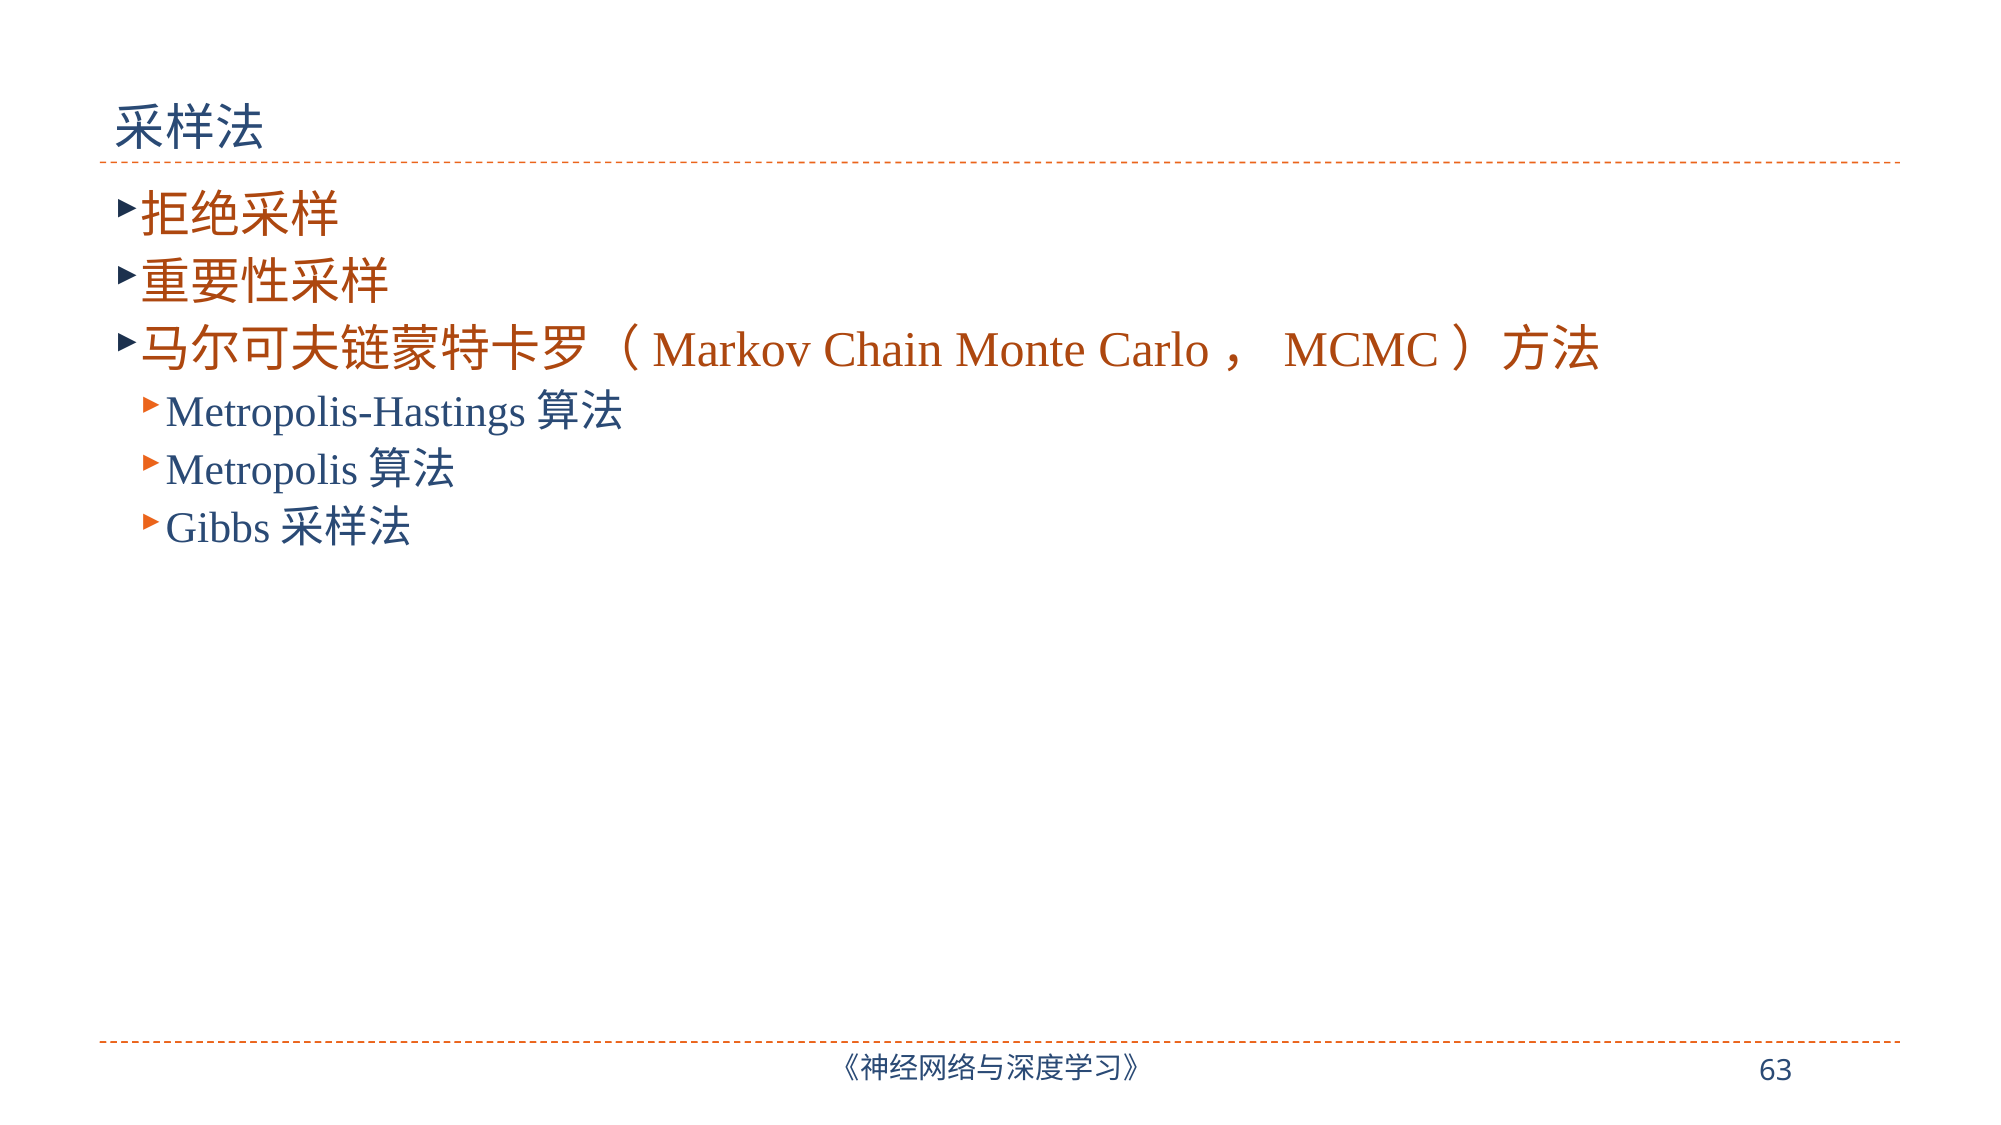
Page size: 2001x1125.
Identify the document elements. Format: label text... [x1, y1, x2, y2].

title 采样法 [99, 24, 1900, 164]
list 拒绝采样 重要性采样 马尔可夫链蒙特卡罗（Markov Chain Monte Carlo，MCMC）方法 Metropolis-Hastings算法 Metropolis算法 Gibbs采样法 [99, 174, 1900, 1006]
